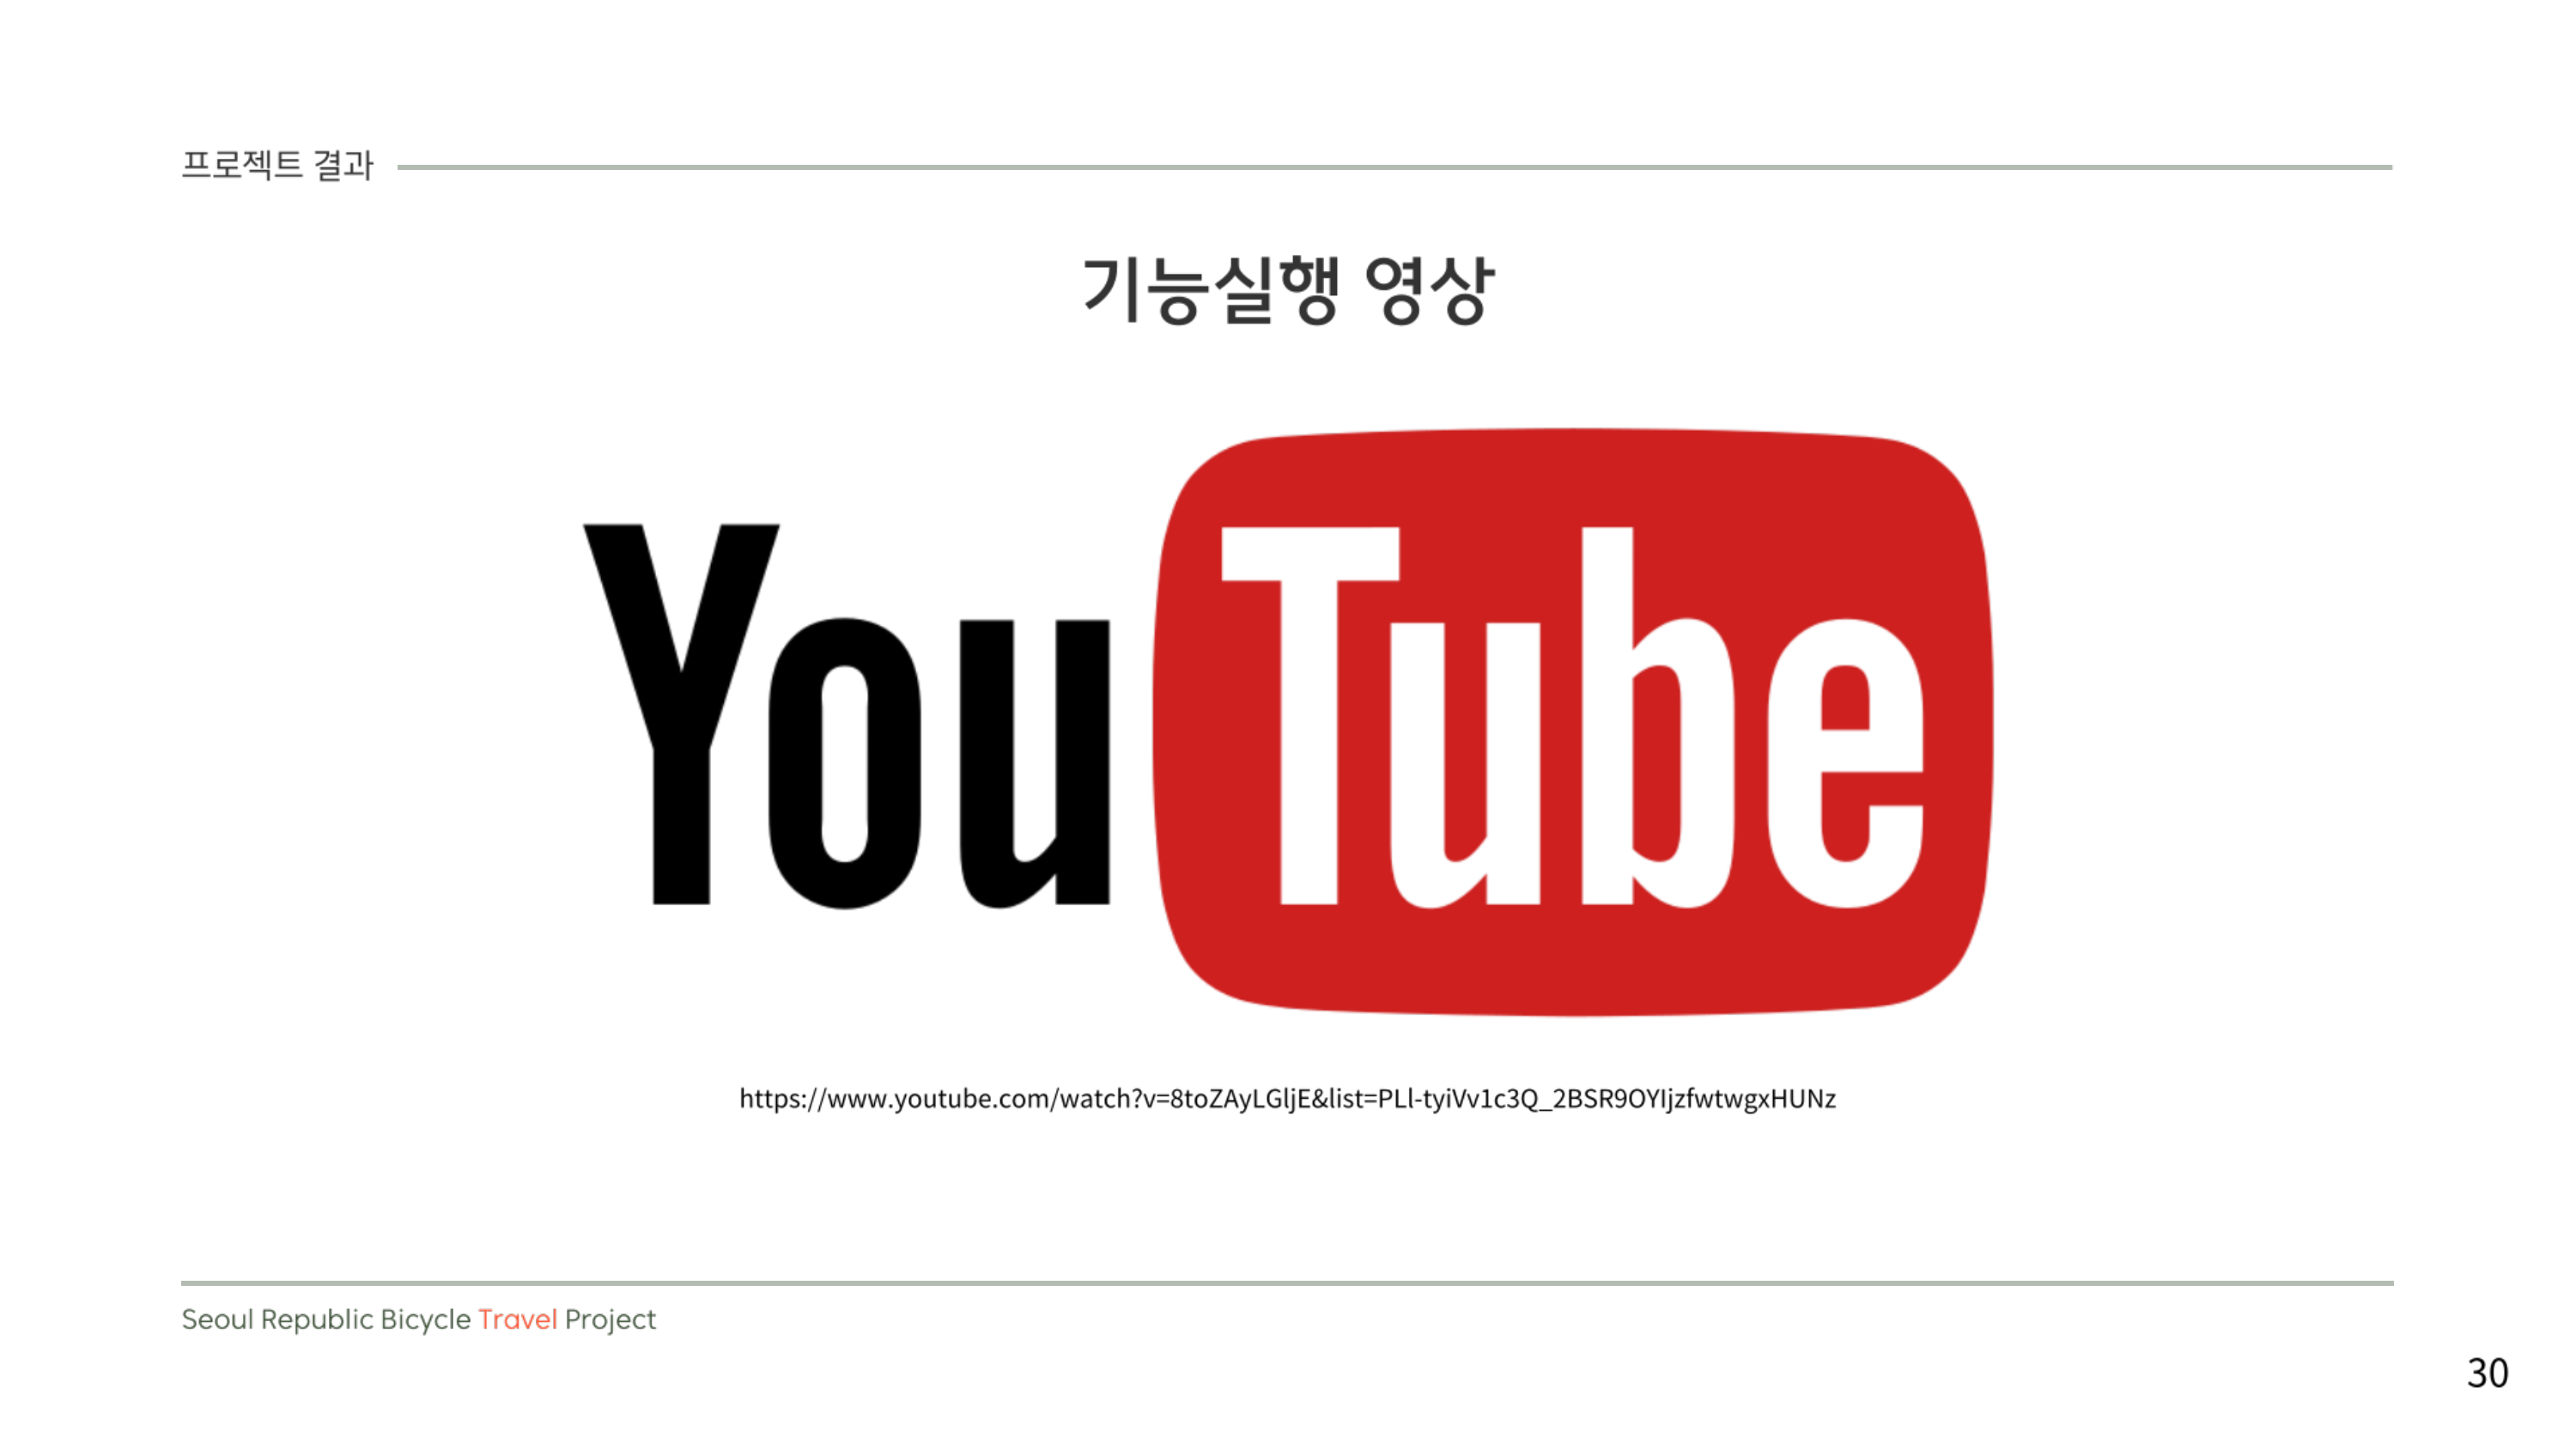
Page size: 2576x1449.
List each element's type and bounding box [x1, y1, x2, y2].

picture [582, 1076, 1840, 1125]
text_box [398, 165, 2394, 170]
picture [176, 139, 390, 205]
text_box [181, 1281, 2395, 1286]
picture [2247, 1338, 2529, 1405]
text_box [580, 427, 1996, 1022]
picture [936, 230, 1524, 360]
picture [178, 1300, 668, 1350]
